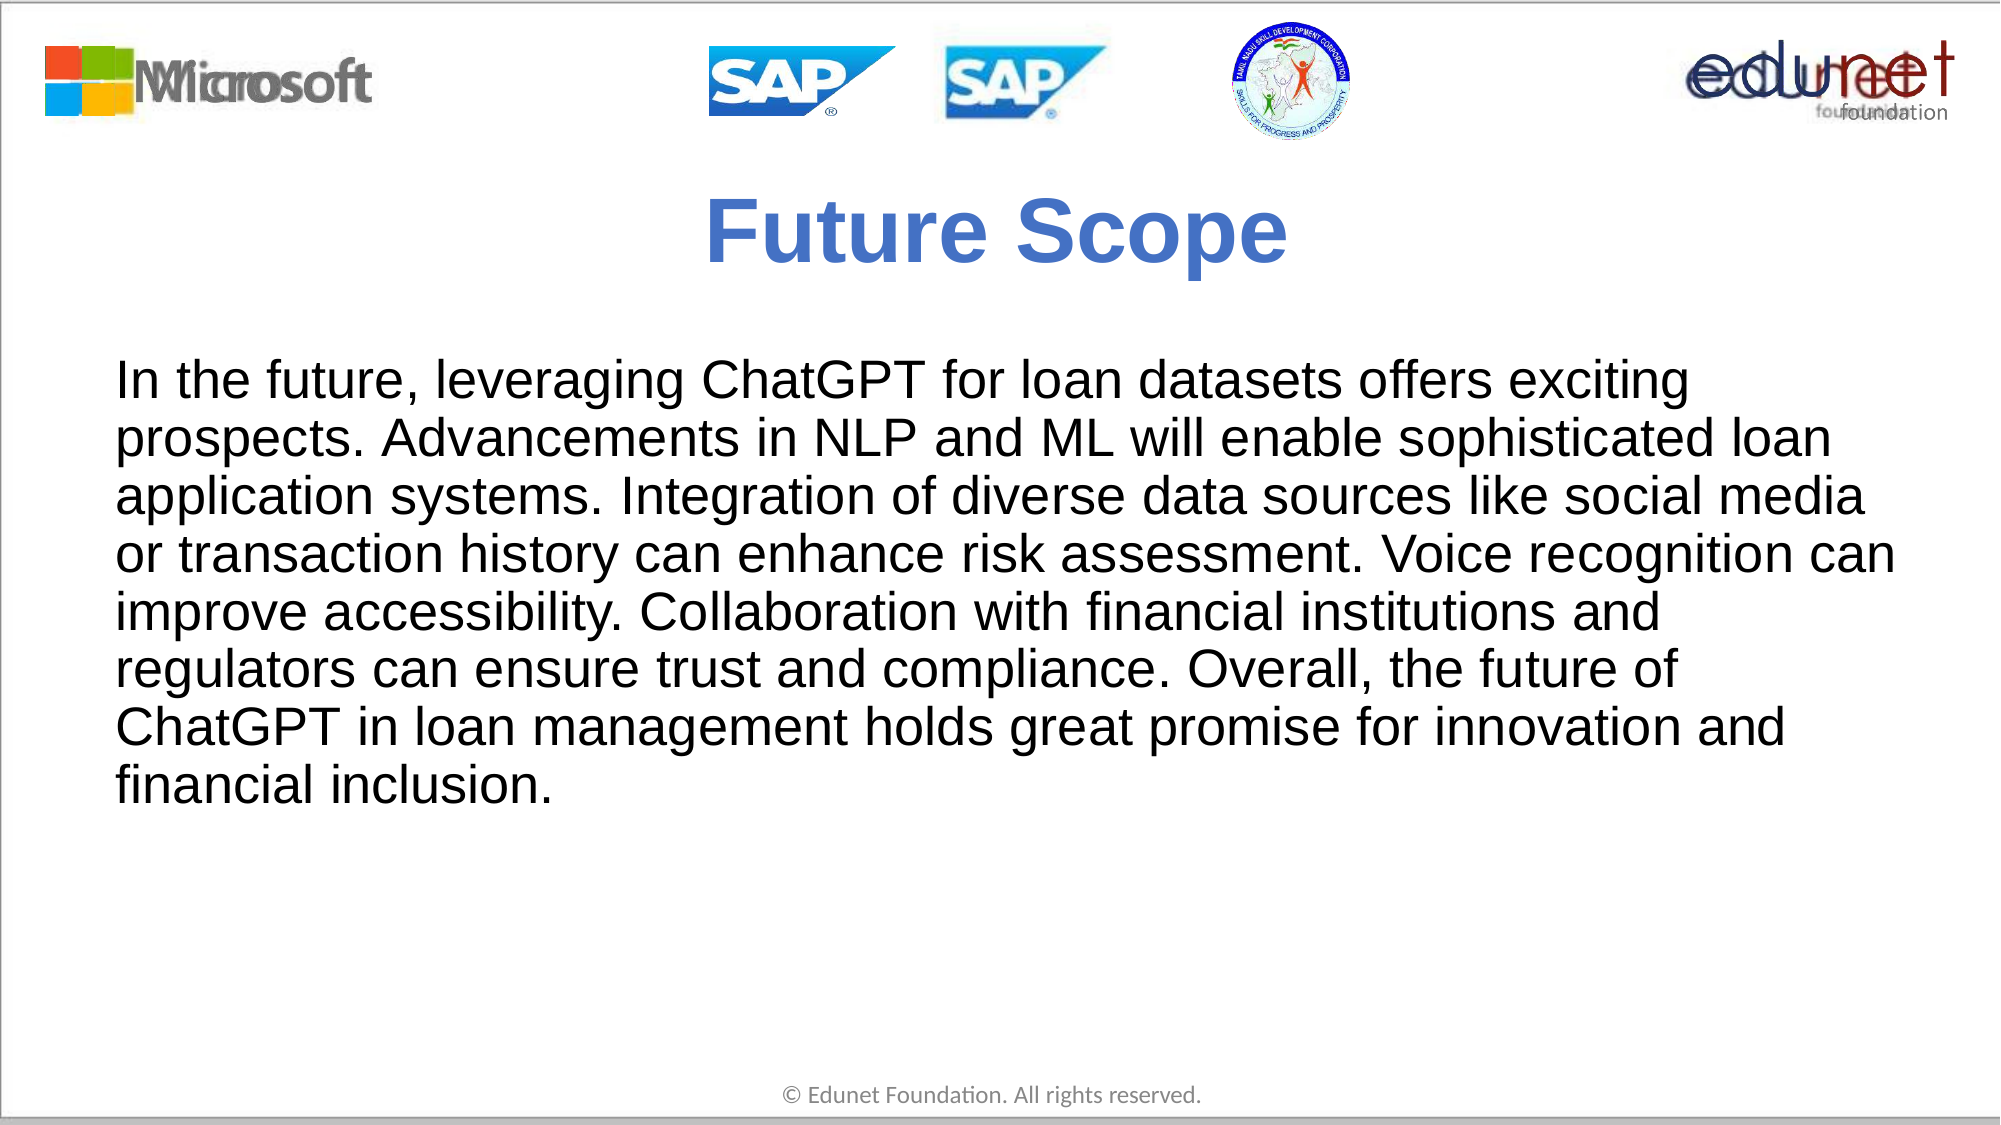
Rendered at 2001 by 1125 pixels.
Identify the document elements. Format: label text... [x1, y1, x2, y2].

list In the future, leveraging ChatGPT for loan datasets offers exciting prospects. Advancements in NLP and ML will enable sophisticated loan application systems. Integration of diverse data sources like social media or transaction history can enhance risk assessment. Voice recognition can improve accessibility. Collaboration with financial institutions and regulators can ensure trust and compliance. Overall, the future of ChatGPT in loan management holds great promise for innovation and financial inclusion. [113, 343, 1899, 991]
title Future Scope [150, 124, 1850, 343]
footer © Edunet Foundation. All rights reserved. [779, 1082, 1248, 1125]
picture [0, 0, 2000, 1125]
